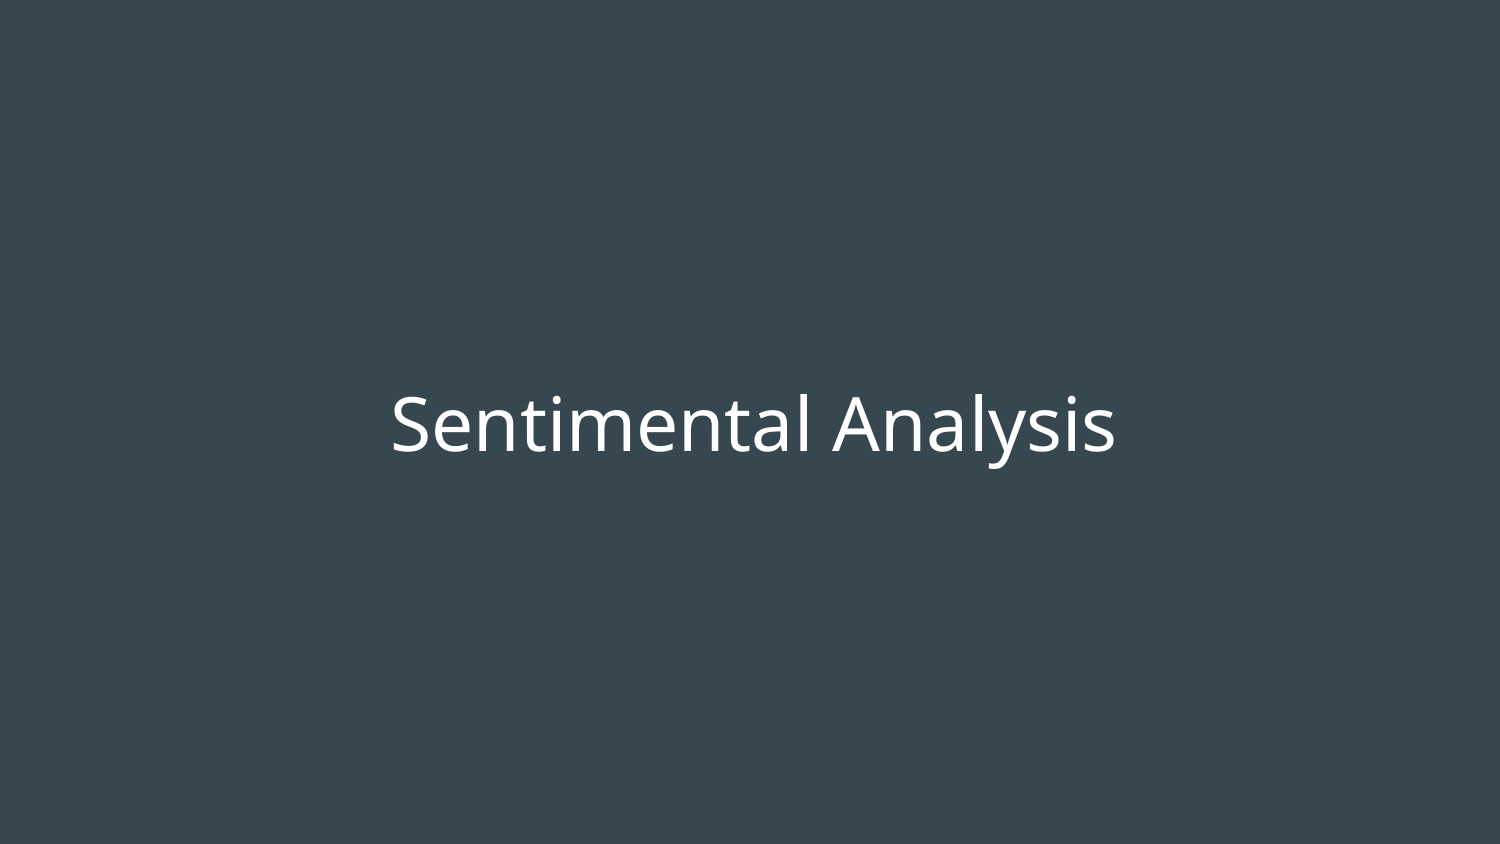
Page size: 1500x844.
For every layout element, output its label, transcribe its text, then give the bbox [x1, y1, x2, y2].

title Sentimental Analysis [110, 351, 1399, 493]
